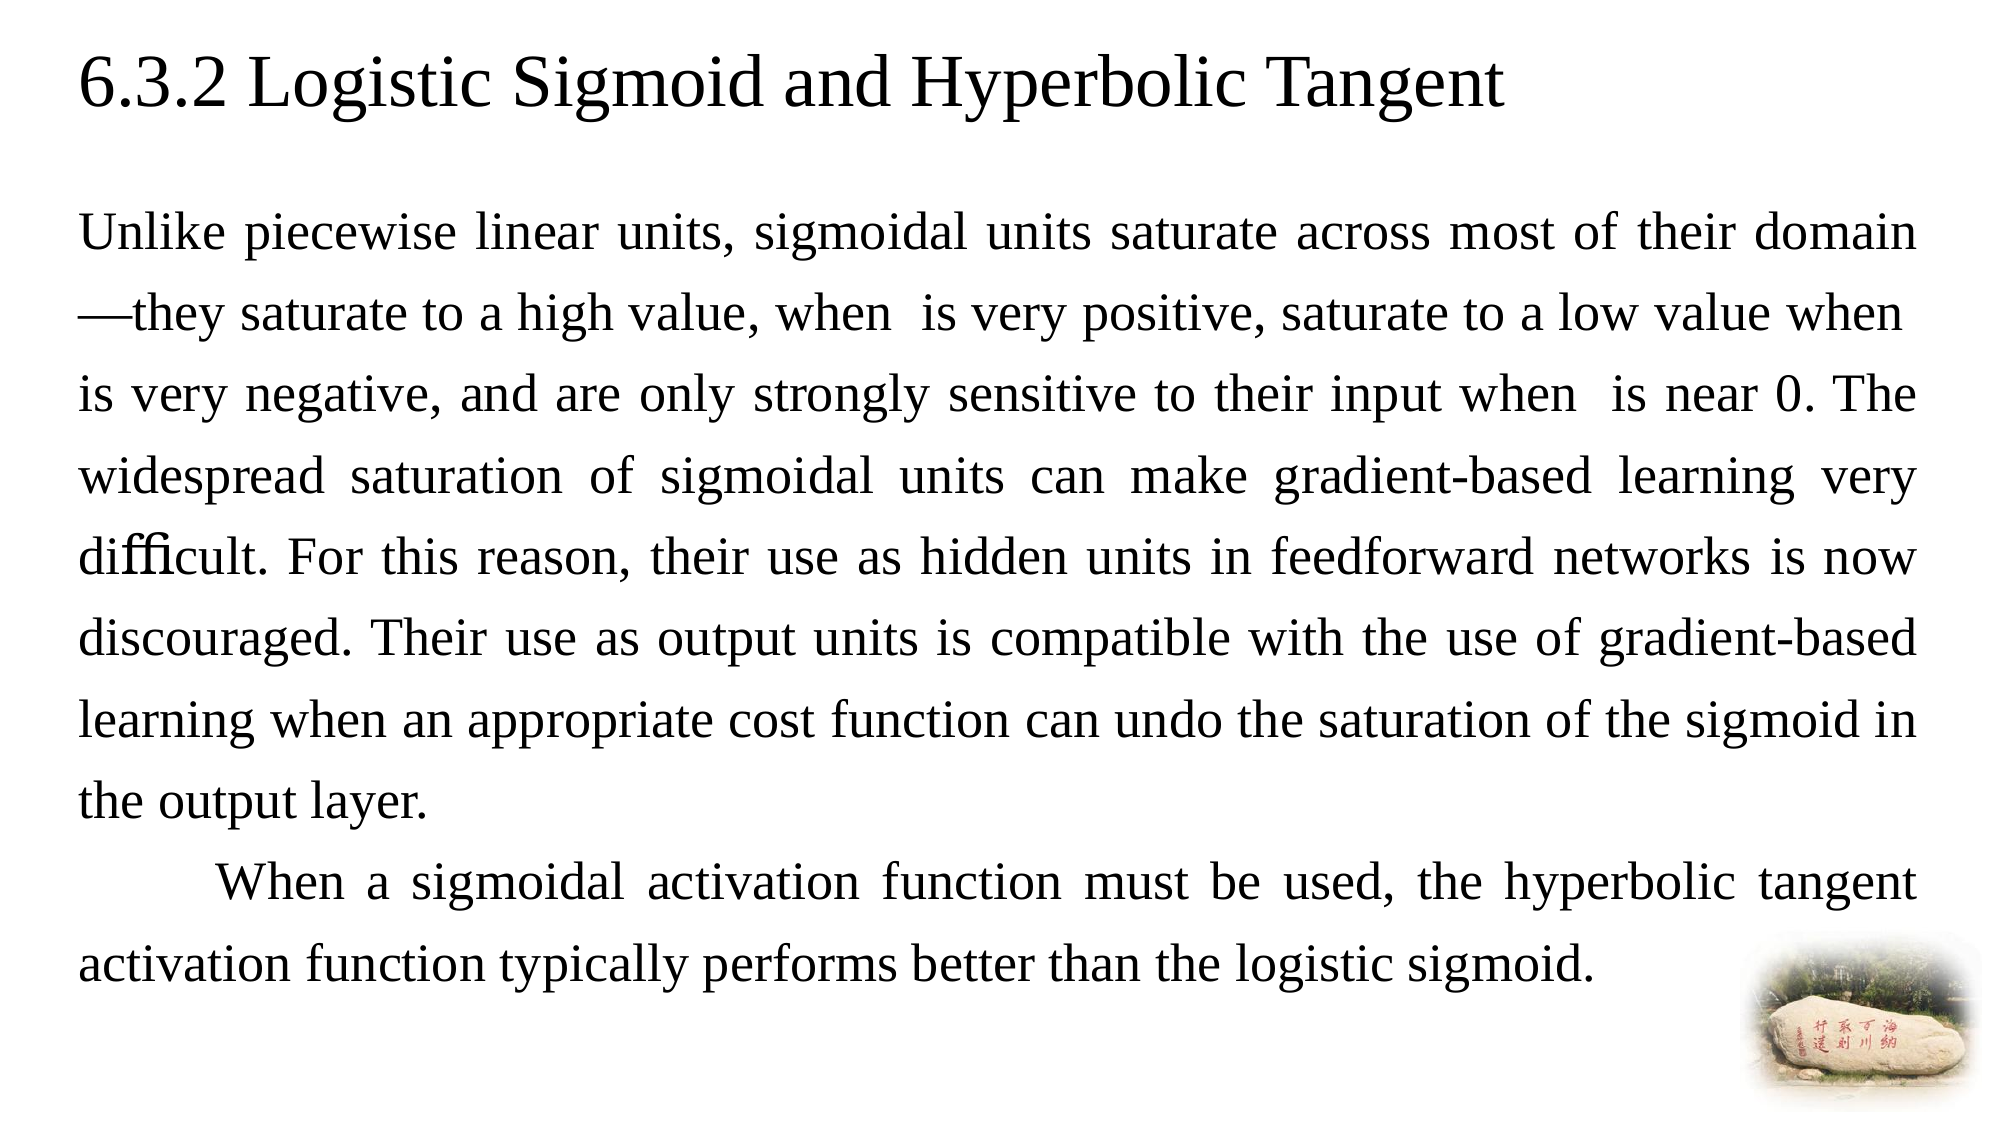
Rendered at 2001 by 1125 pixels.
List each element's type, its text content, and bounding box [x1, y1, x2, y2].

picture [1740, 927, 1985, 1112]
title 6.3.2 Logistic Sigmoid and Hyperbolic Tangent [63, 21, 1936, 142]
